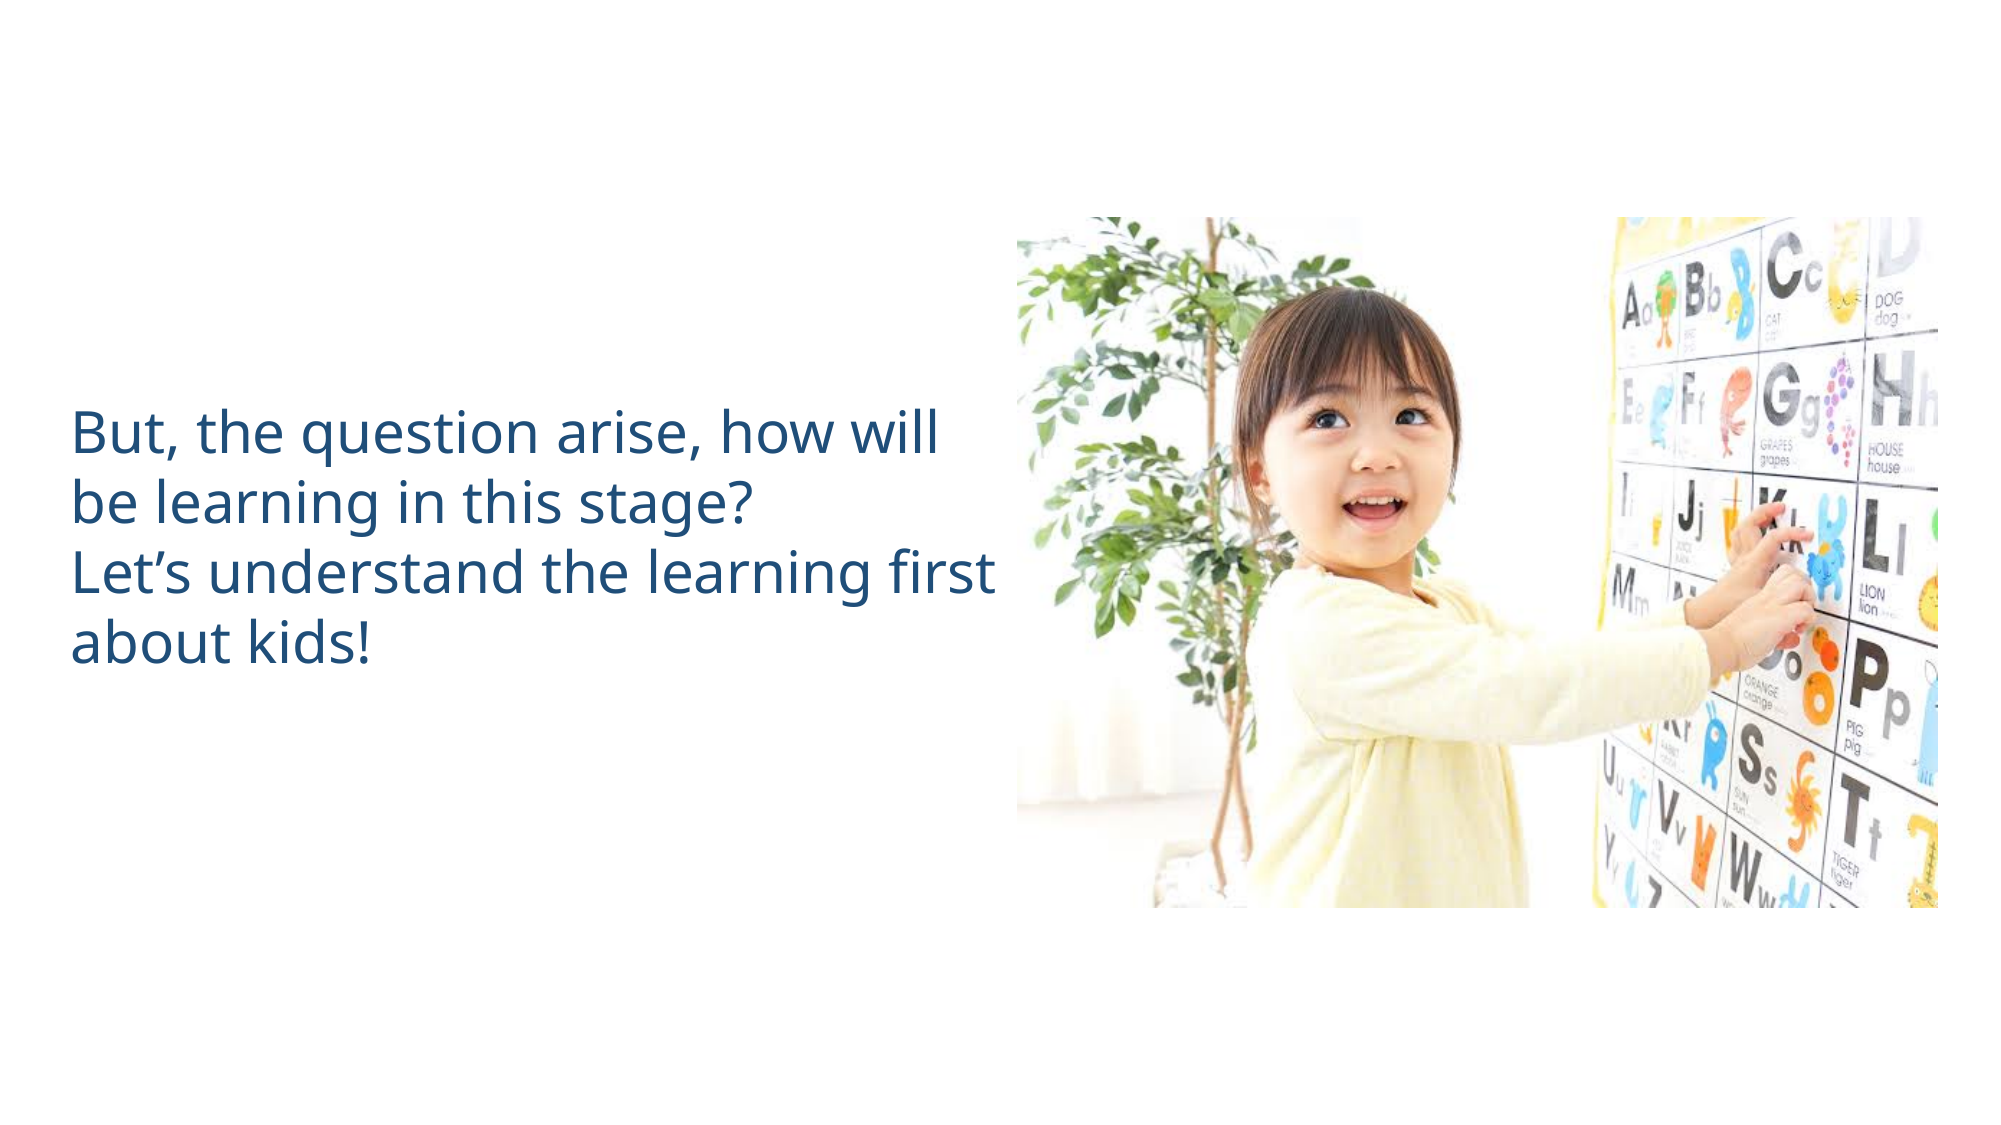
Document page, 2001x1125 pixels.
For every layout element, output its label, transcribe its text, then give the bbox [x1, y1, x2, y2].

text_box But, the question arise, how will be learning in this stage? Let’s understand the learning first about kids! [55, 387, 1017, 683]
picture [1017, 217, 1938, 908]
